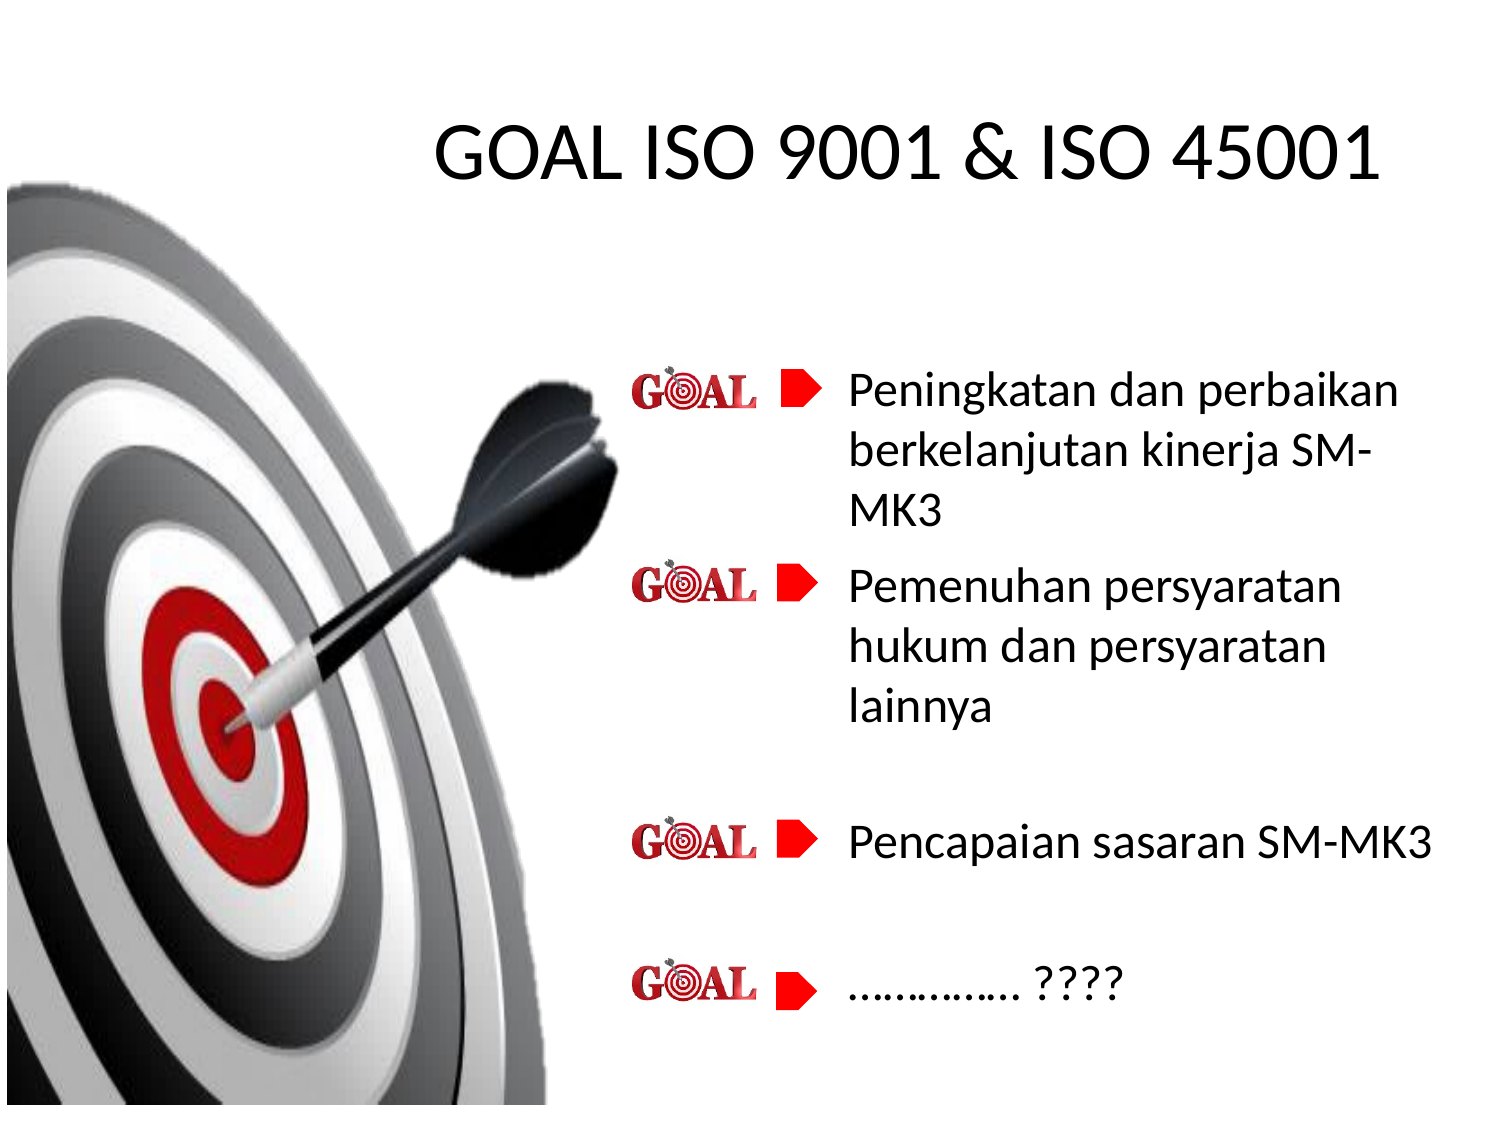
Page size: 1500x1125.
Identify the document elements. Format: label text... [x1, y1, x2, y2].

text_box Pemenuhan persyaratan hukum dan persyaratan lainnya [834, 544, 1461, 740]
title GOAL ISO 9001 & ISO 45001 [392, 31, 1425, 261]
picture [7, 136, 818, 1105]
text_box Peningkatan dan perbaikan berkelanjutan kinerja SM-MK3 [834, 349, 1461, 544]
text_box Pencapaian sasaran SM-MK3 [834, 800, 1461, 876]
text_box …………… ???? [834, 943, 1461, 1018]
text_box [821, 383, 825, 393]
